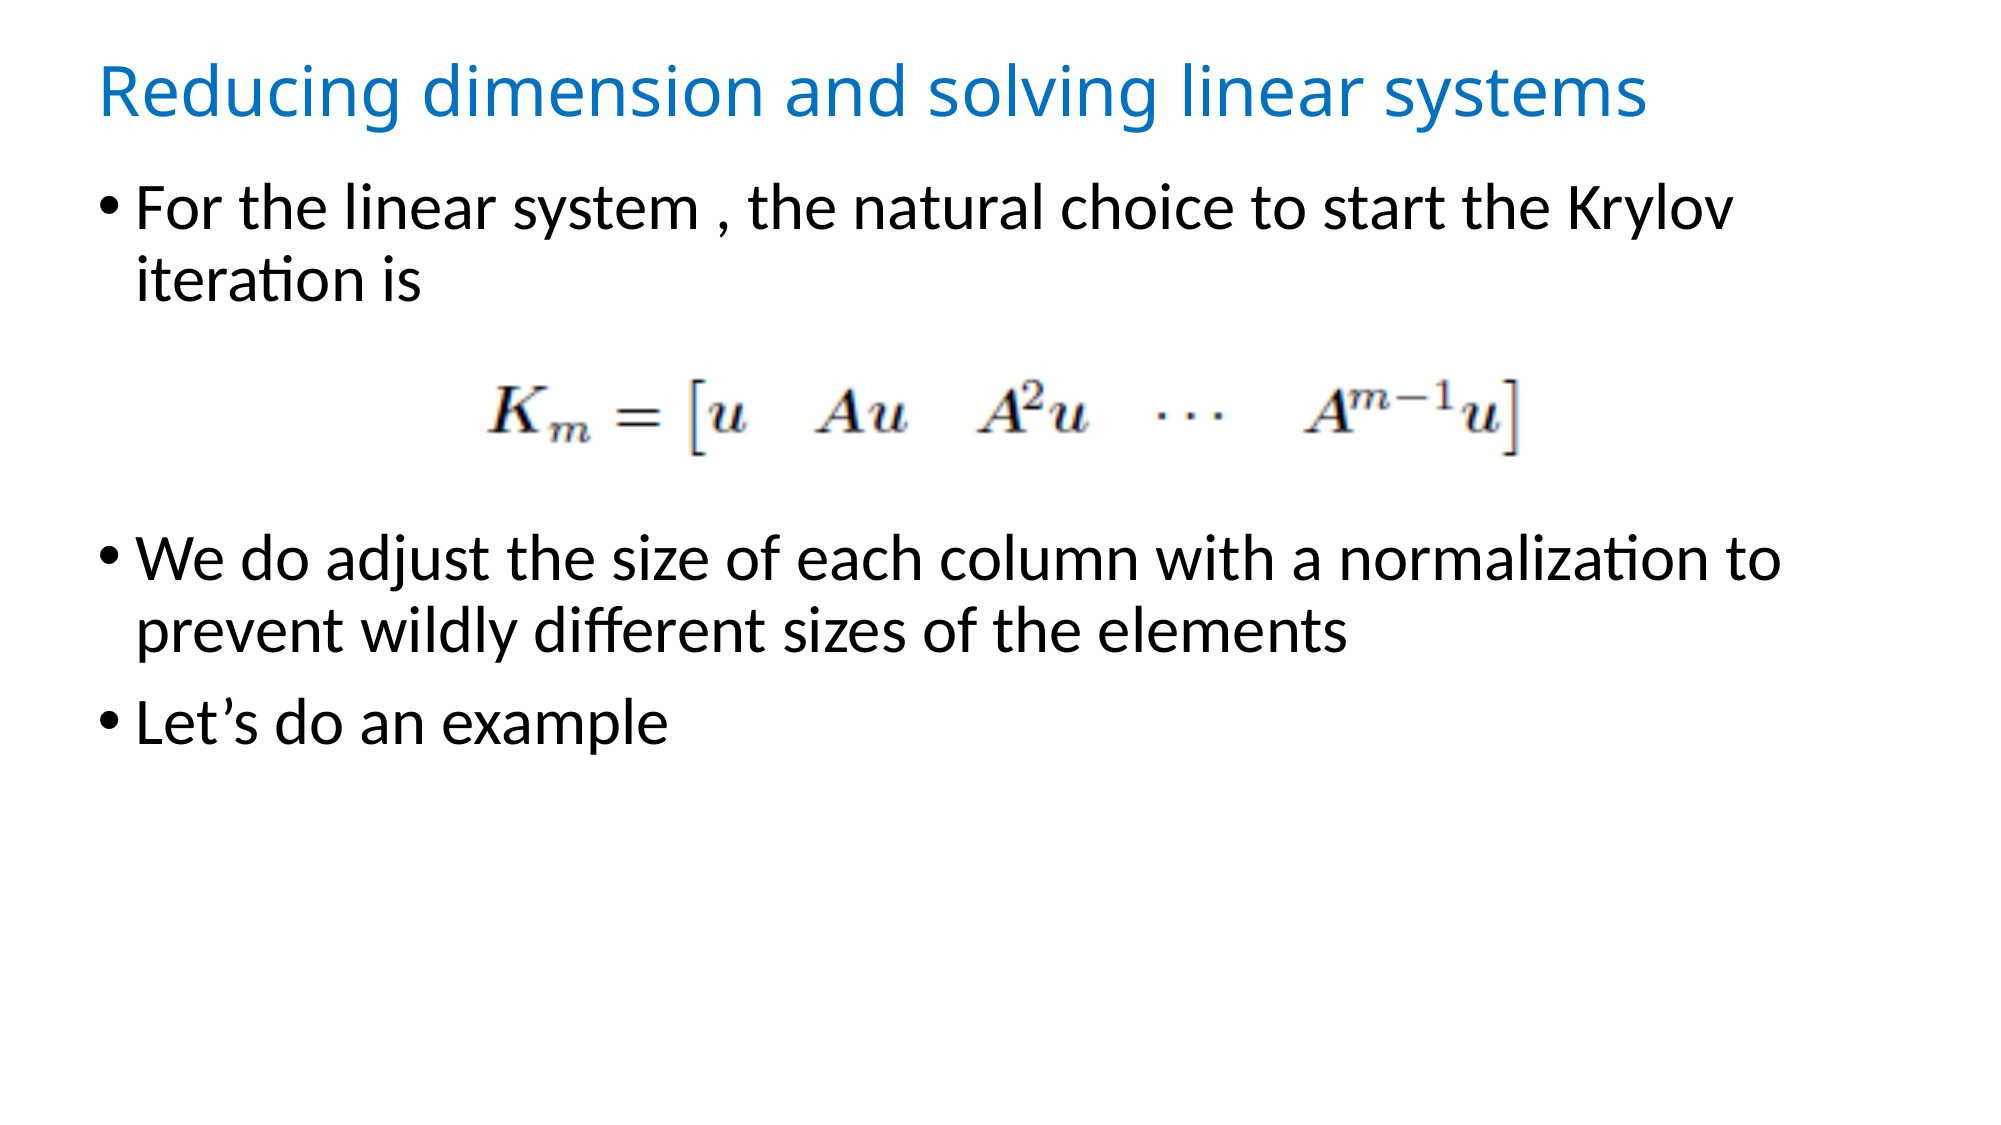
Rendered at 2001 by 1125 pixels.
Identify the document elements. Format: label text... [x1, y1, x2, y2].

title Reducing dimension and solving linear systems [82, 43, 1684, 146]
picture [456, 351, 1543, 480]
